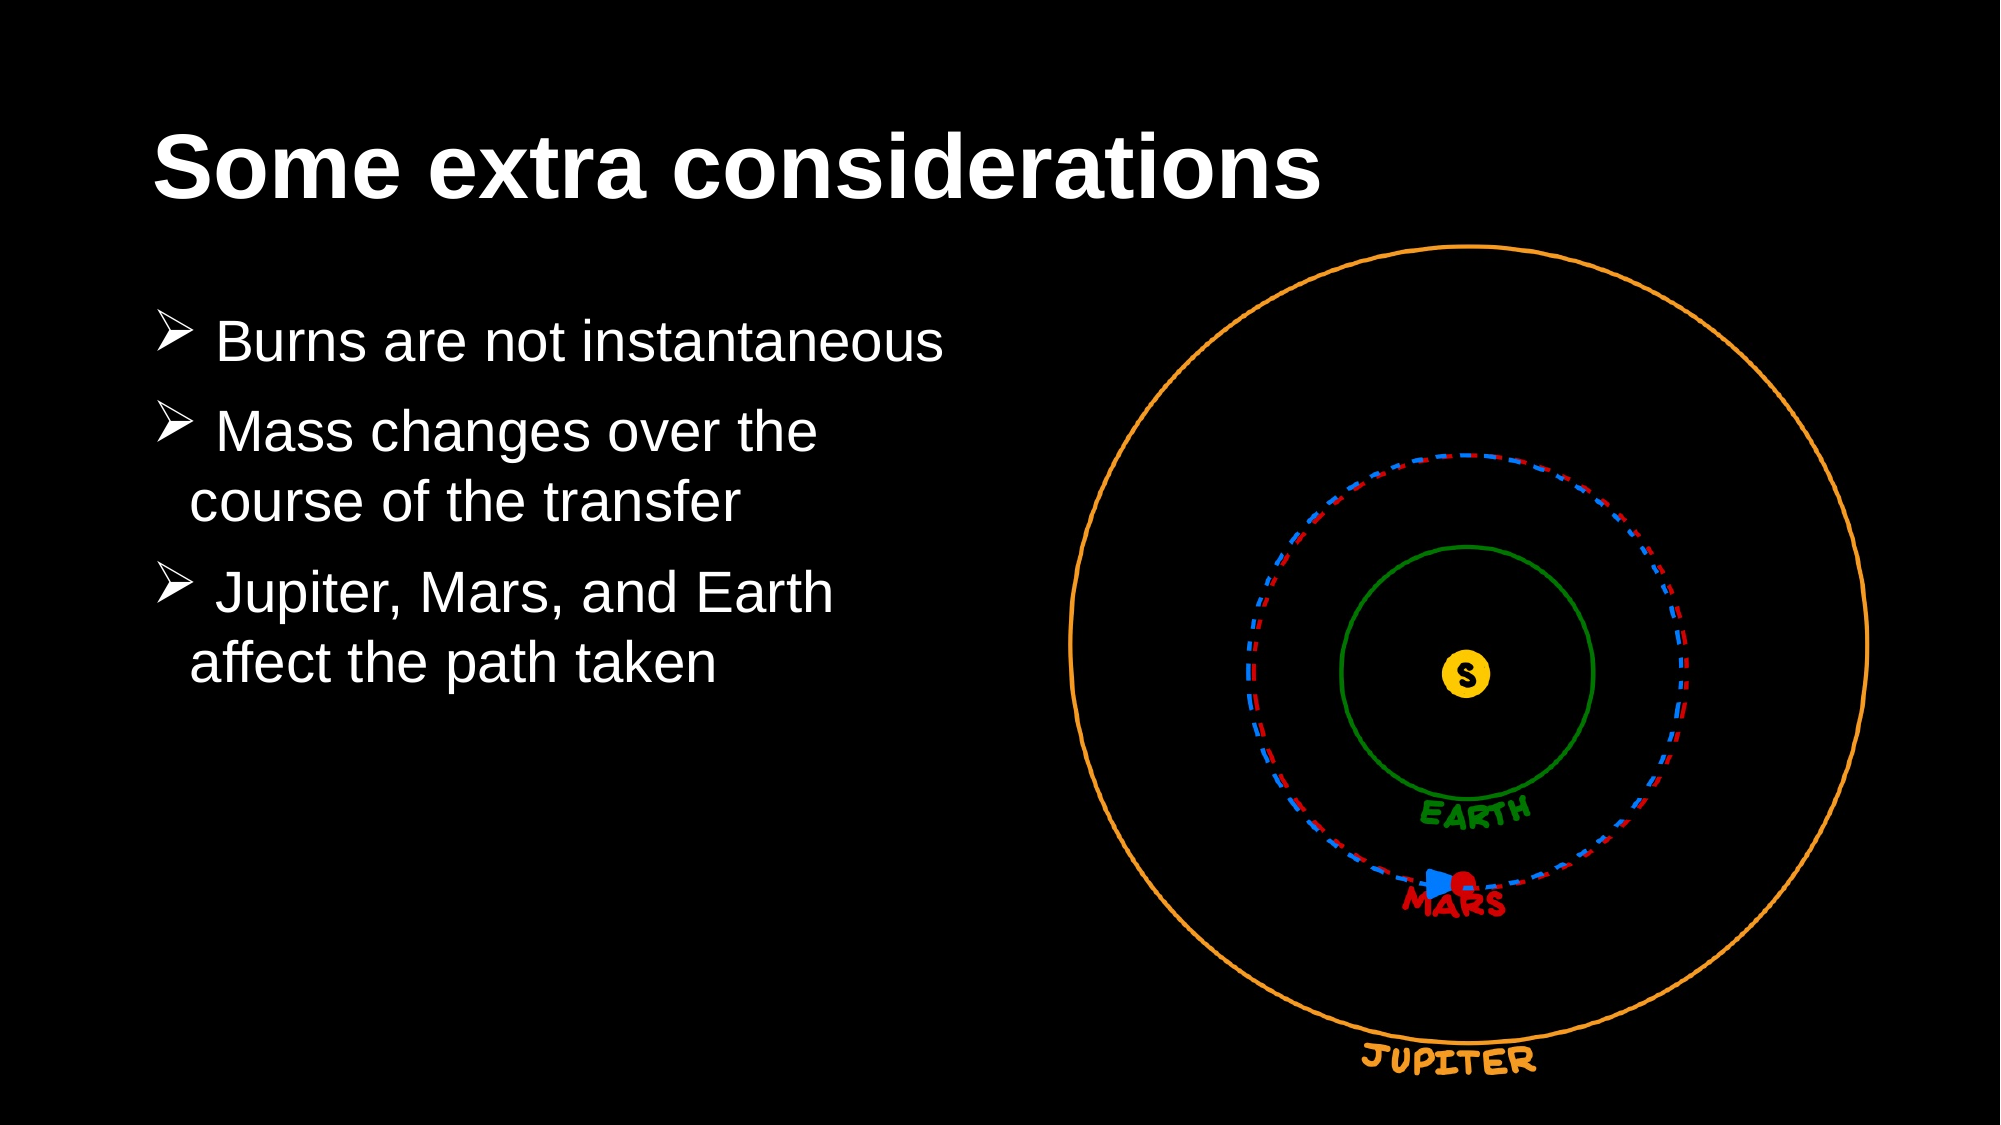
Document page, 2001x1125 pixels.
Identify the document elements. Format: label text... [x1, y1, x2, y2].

list Burns are not instantaneous Mass changes over the course of the transfer Jupiter, Mars, and Earth affect the path taken [137, 295, 1000, 1009]
picture [1056, 235, 1879, 1113]
title Some extra considerations [137, 59, 1863, 278]
